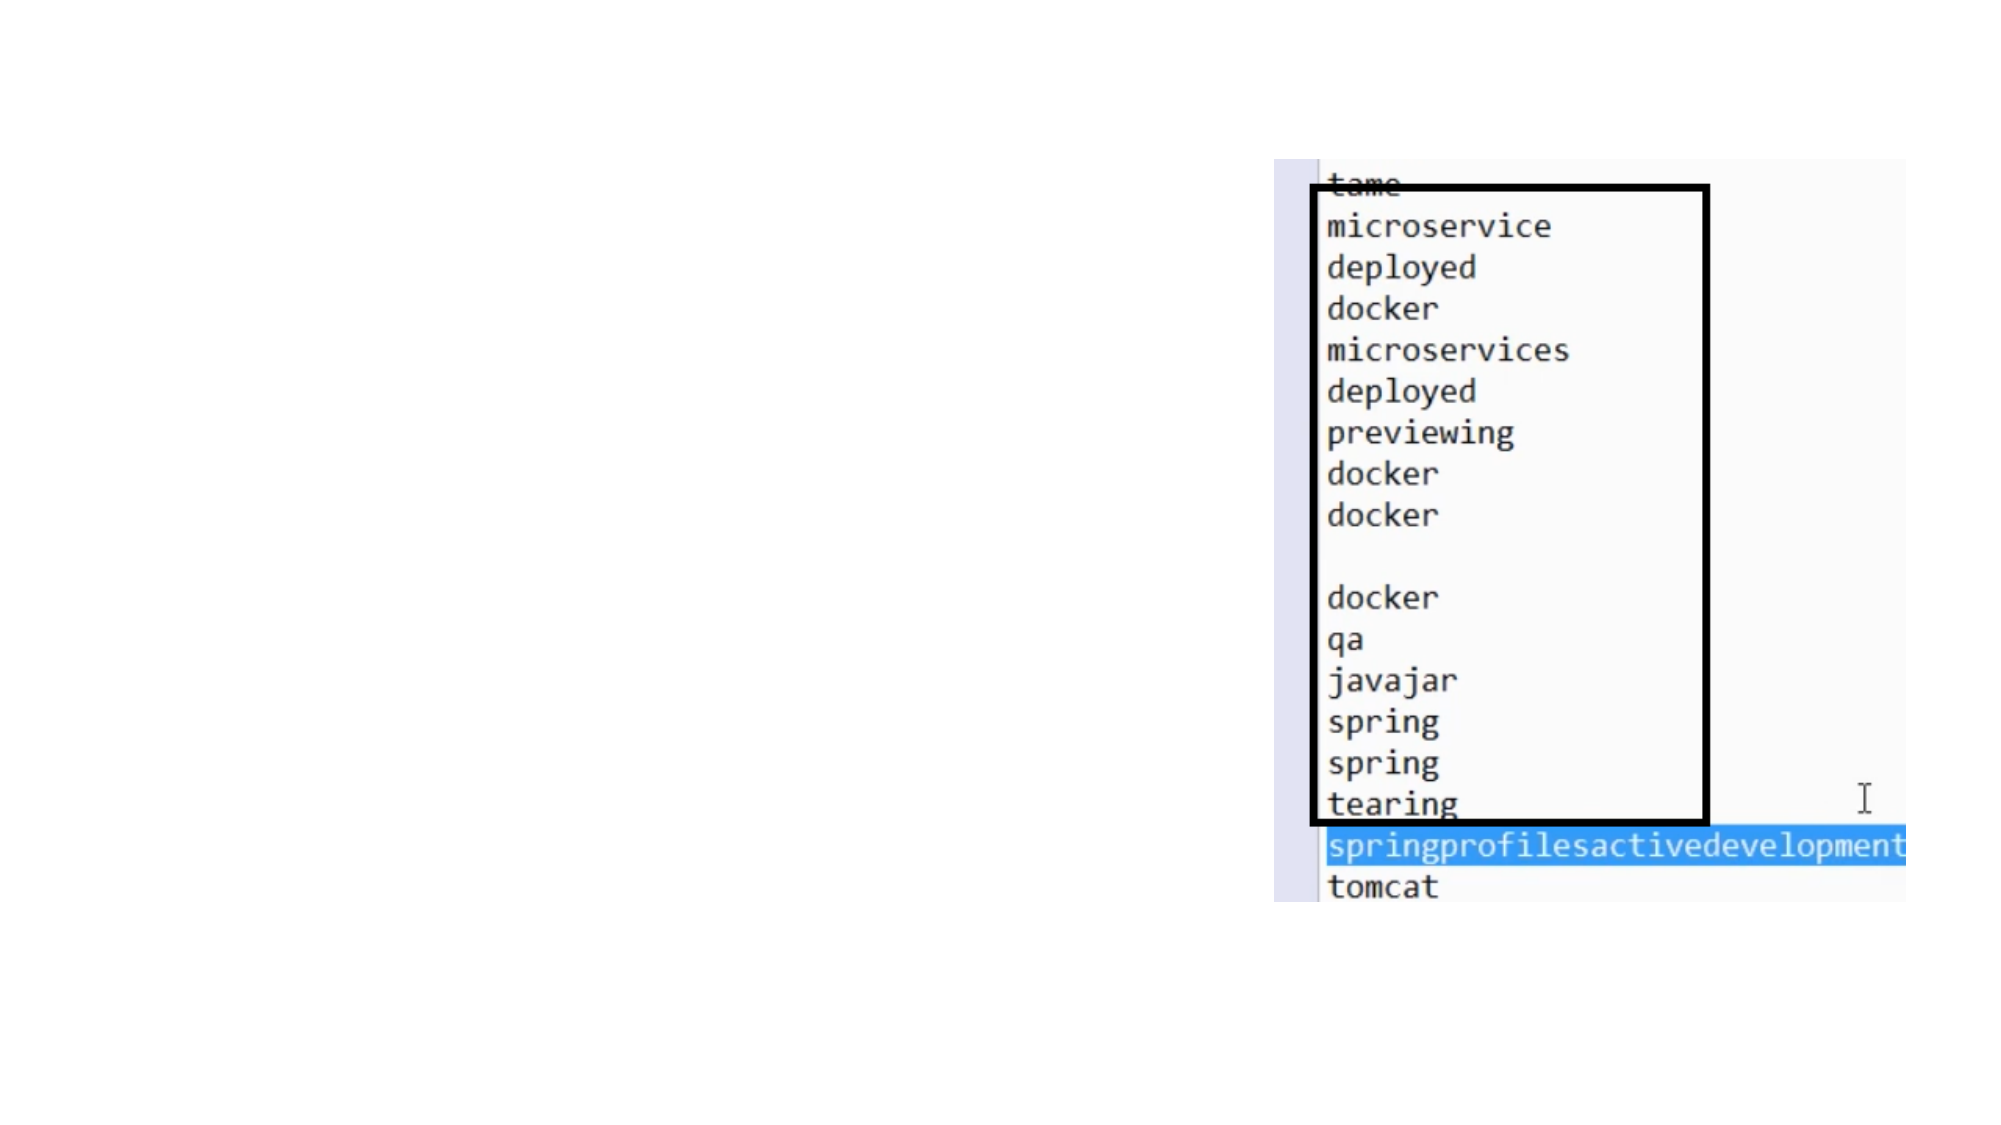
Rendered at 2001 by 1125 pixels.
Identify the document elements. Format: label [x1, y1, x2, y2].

picture [1274, 159, 1906, 902]
